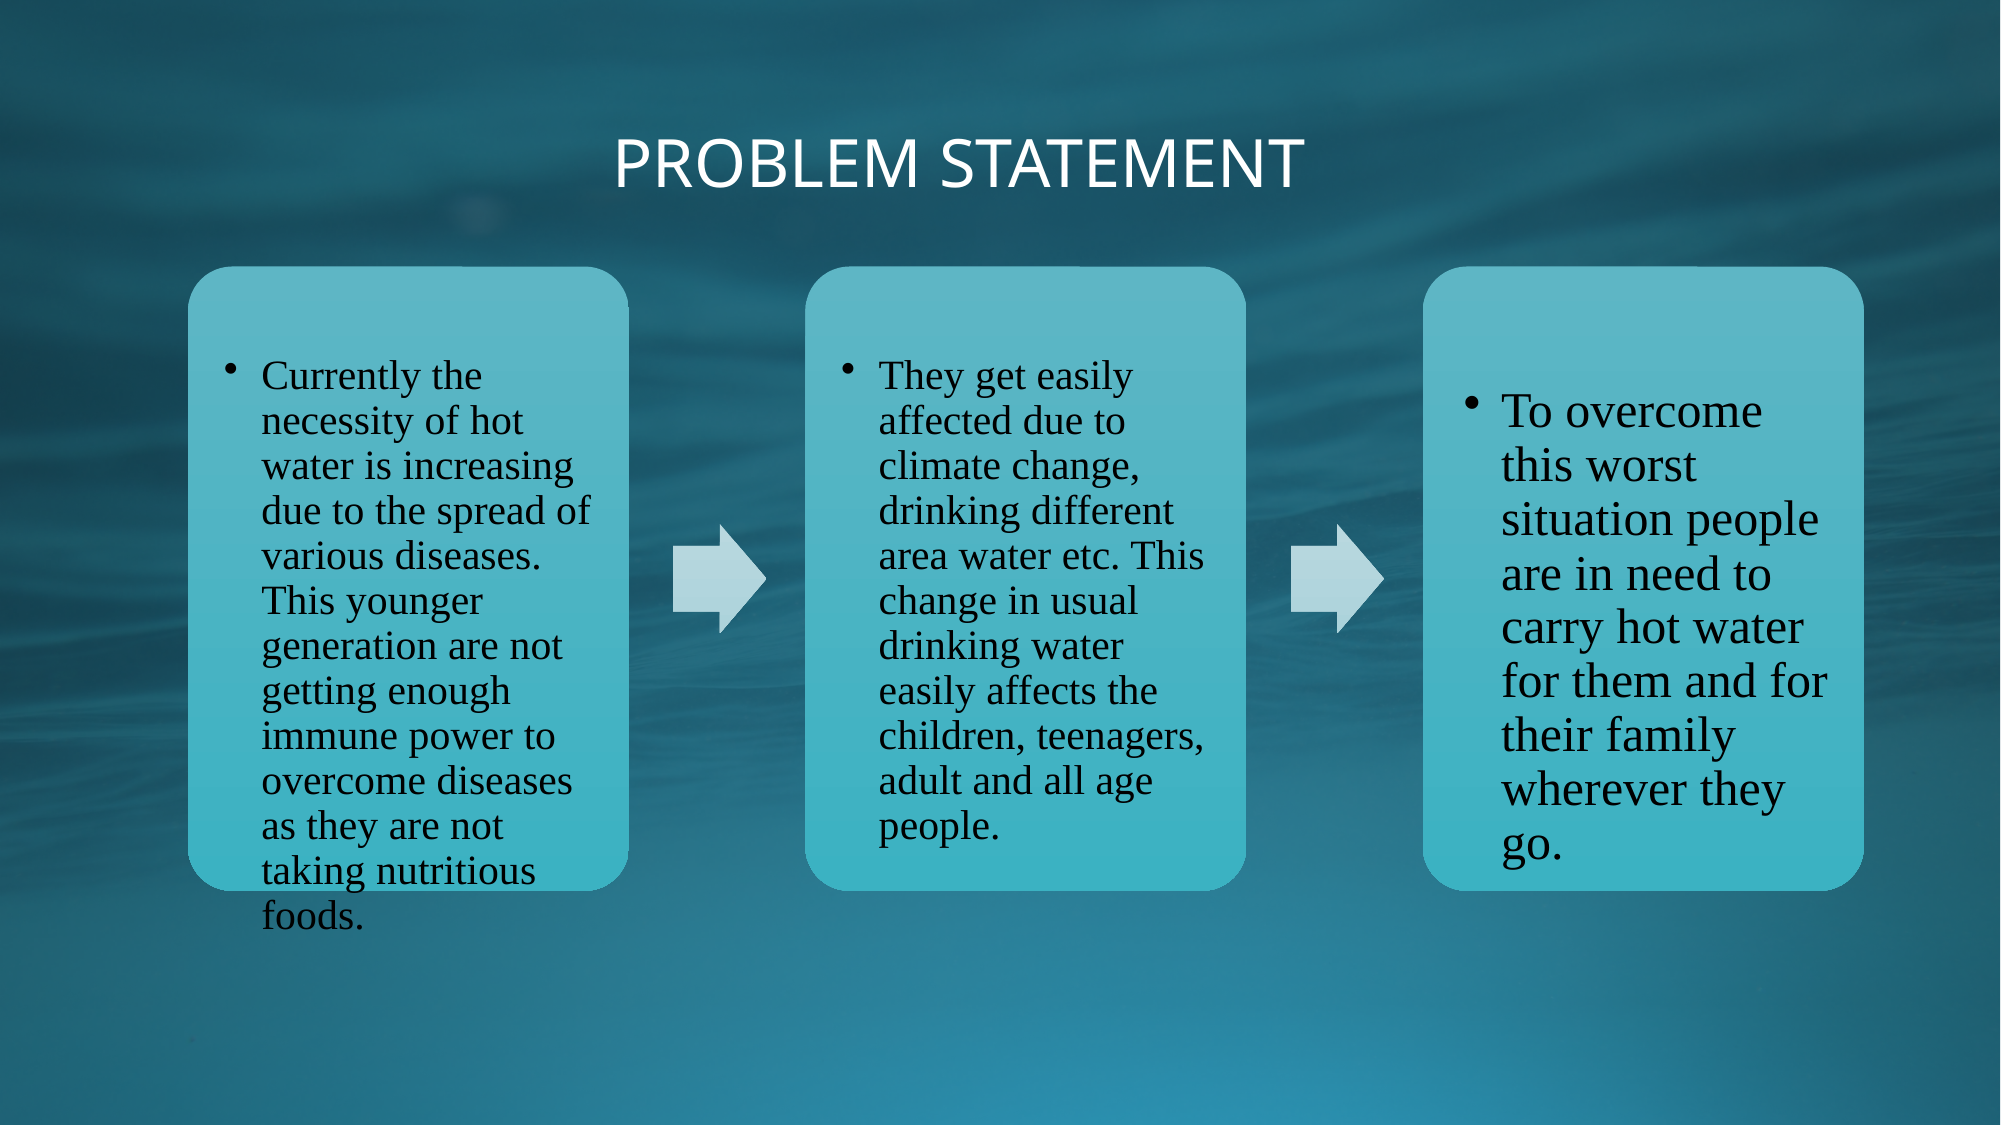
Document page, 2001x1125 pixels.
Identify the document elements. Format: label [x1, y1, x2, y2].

list [186, 221, 1866, 936]
picture [0, 0, 2001, 1125]
